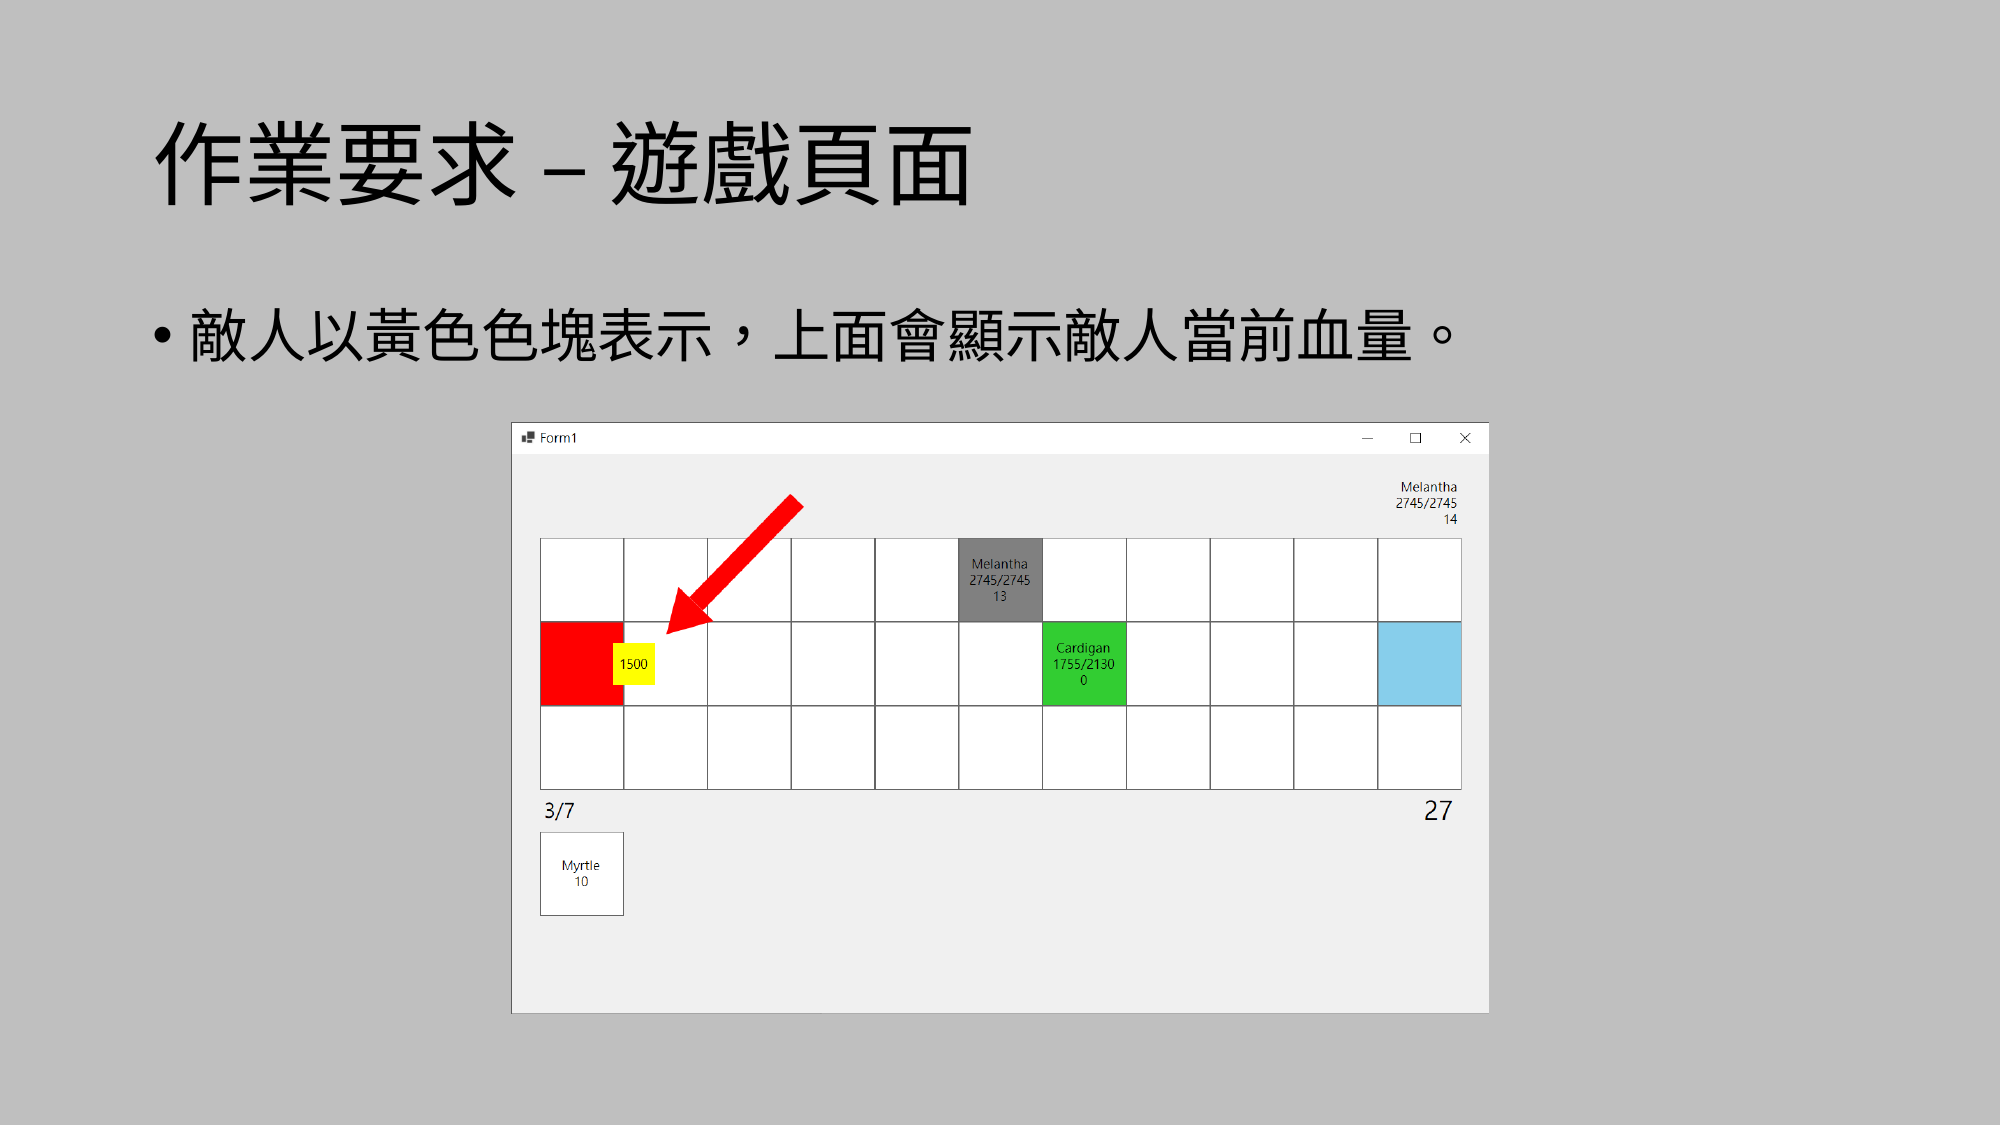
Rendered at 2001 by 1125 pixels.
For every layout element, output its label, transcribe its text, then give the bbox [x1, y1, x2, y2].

list 敵人以黃色色塊表示，上面會顯示敵人當前血量。 [137, 299, 1863, 1014]
title 作業要求 – 遊戲頁面 [137, 59, 1863, 278]
picture [510, 422, 1490, 1014]
